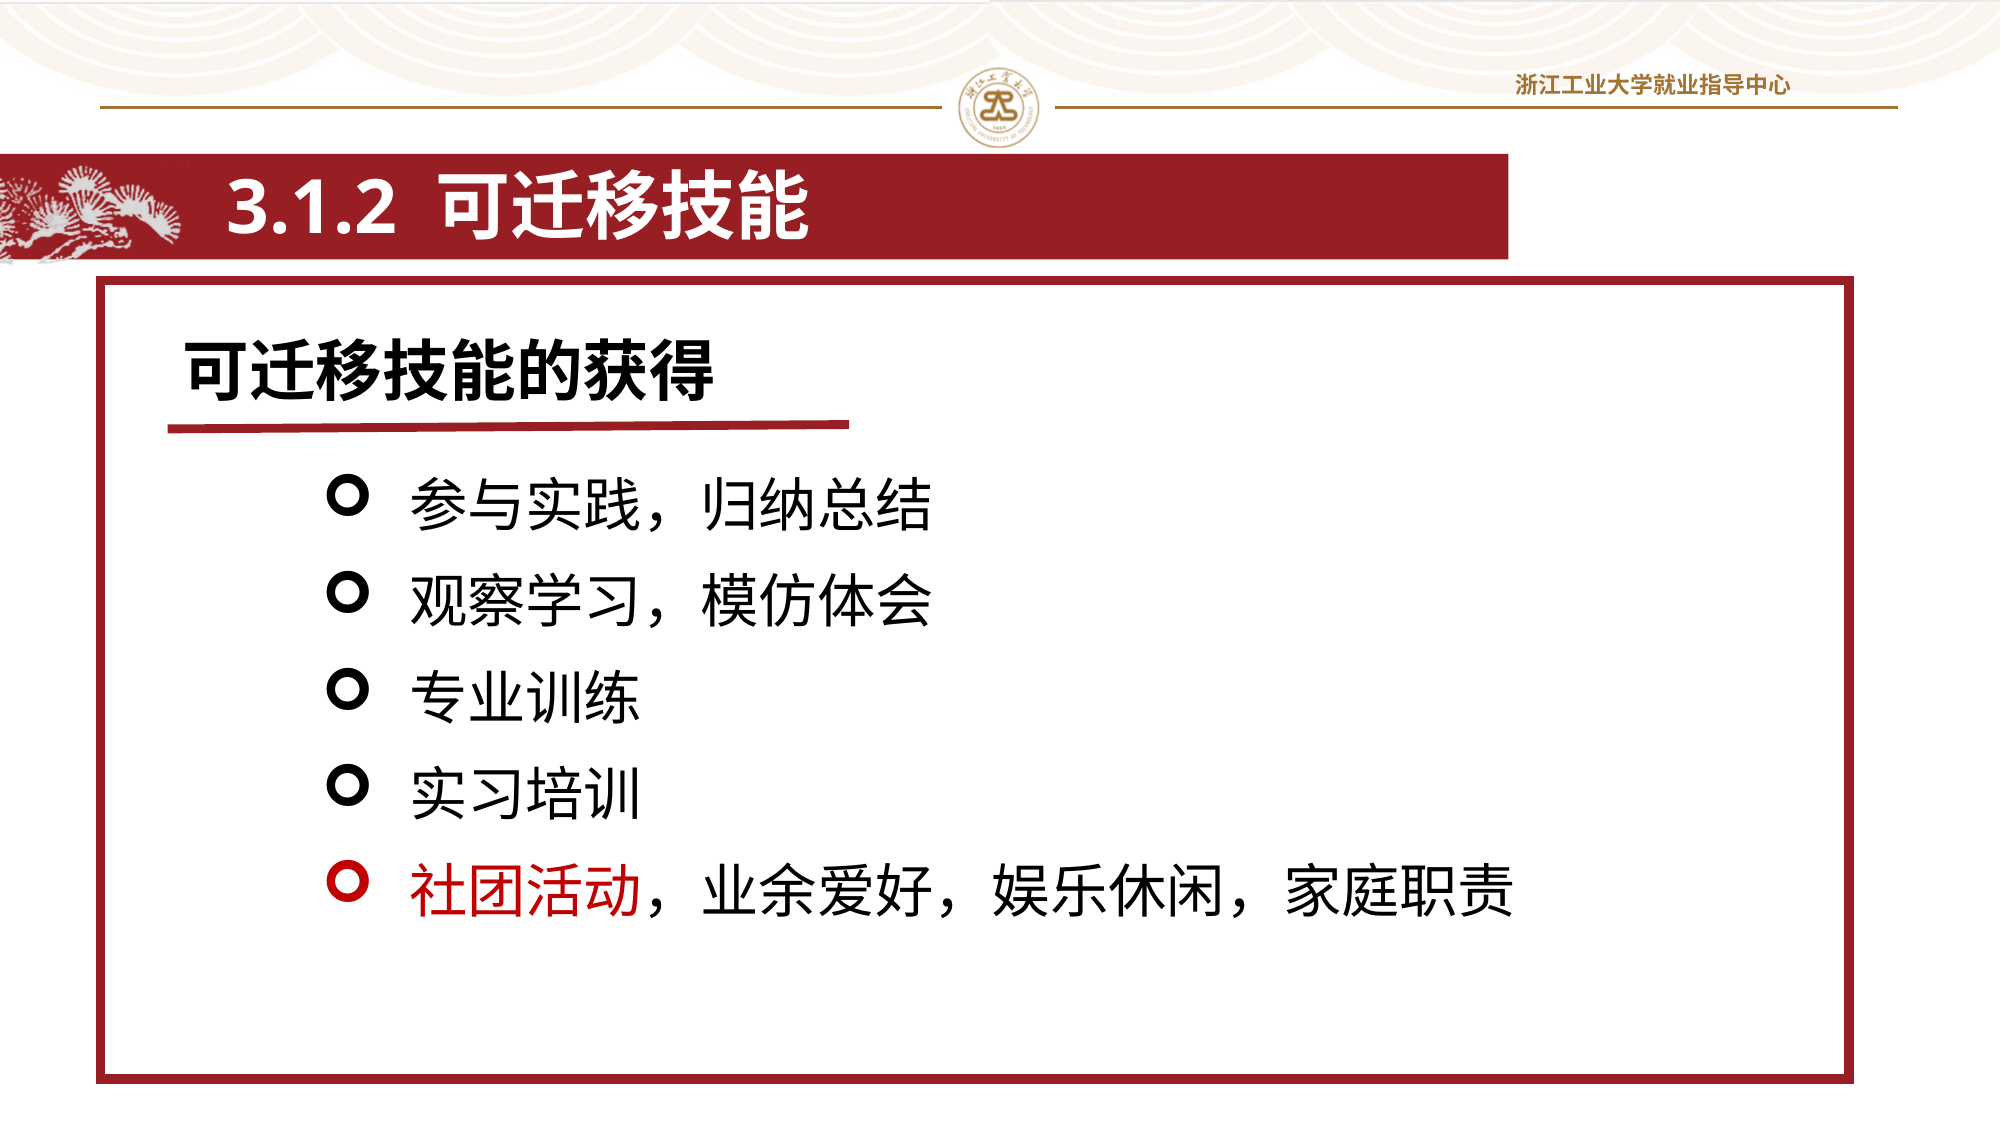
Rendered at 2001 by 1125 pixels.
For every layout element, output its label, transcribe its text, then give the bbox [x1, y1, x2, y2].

picture [0, 0, 2000, 281]
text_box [100, 66, 1898, 149]
text_box 参与实践，归纳总结 观察学习，模仿体会 专业训练 实习培训 社团活动，业余爱好，娱乐休闲，家庭职责 [314, 446, 1580, 1125]
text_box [167, 424, 850, 429]
text_box [99, 280, 1850, 1080]
text_box [1483, 153, 1509, 261]
title 3.1.2 可迁移技能 [212, 153, 1483, 265]
